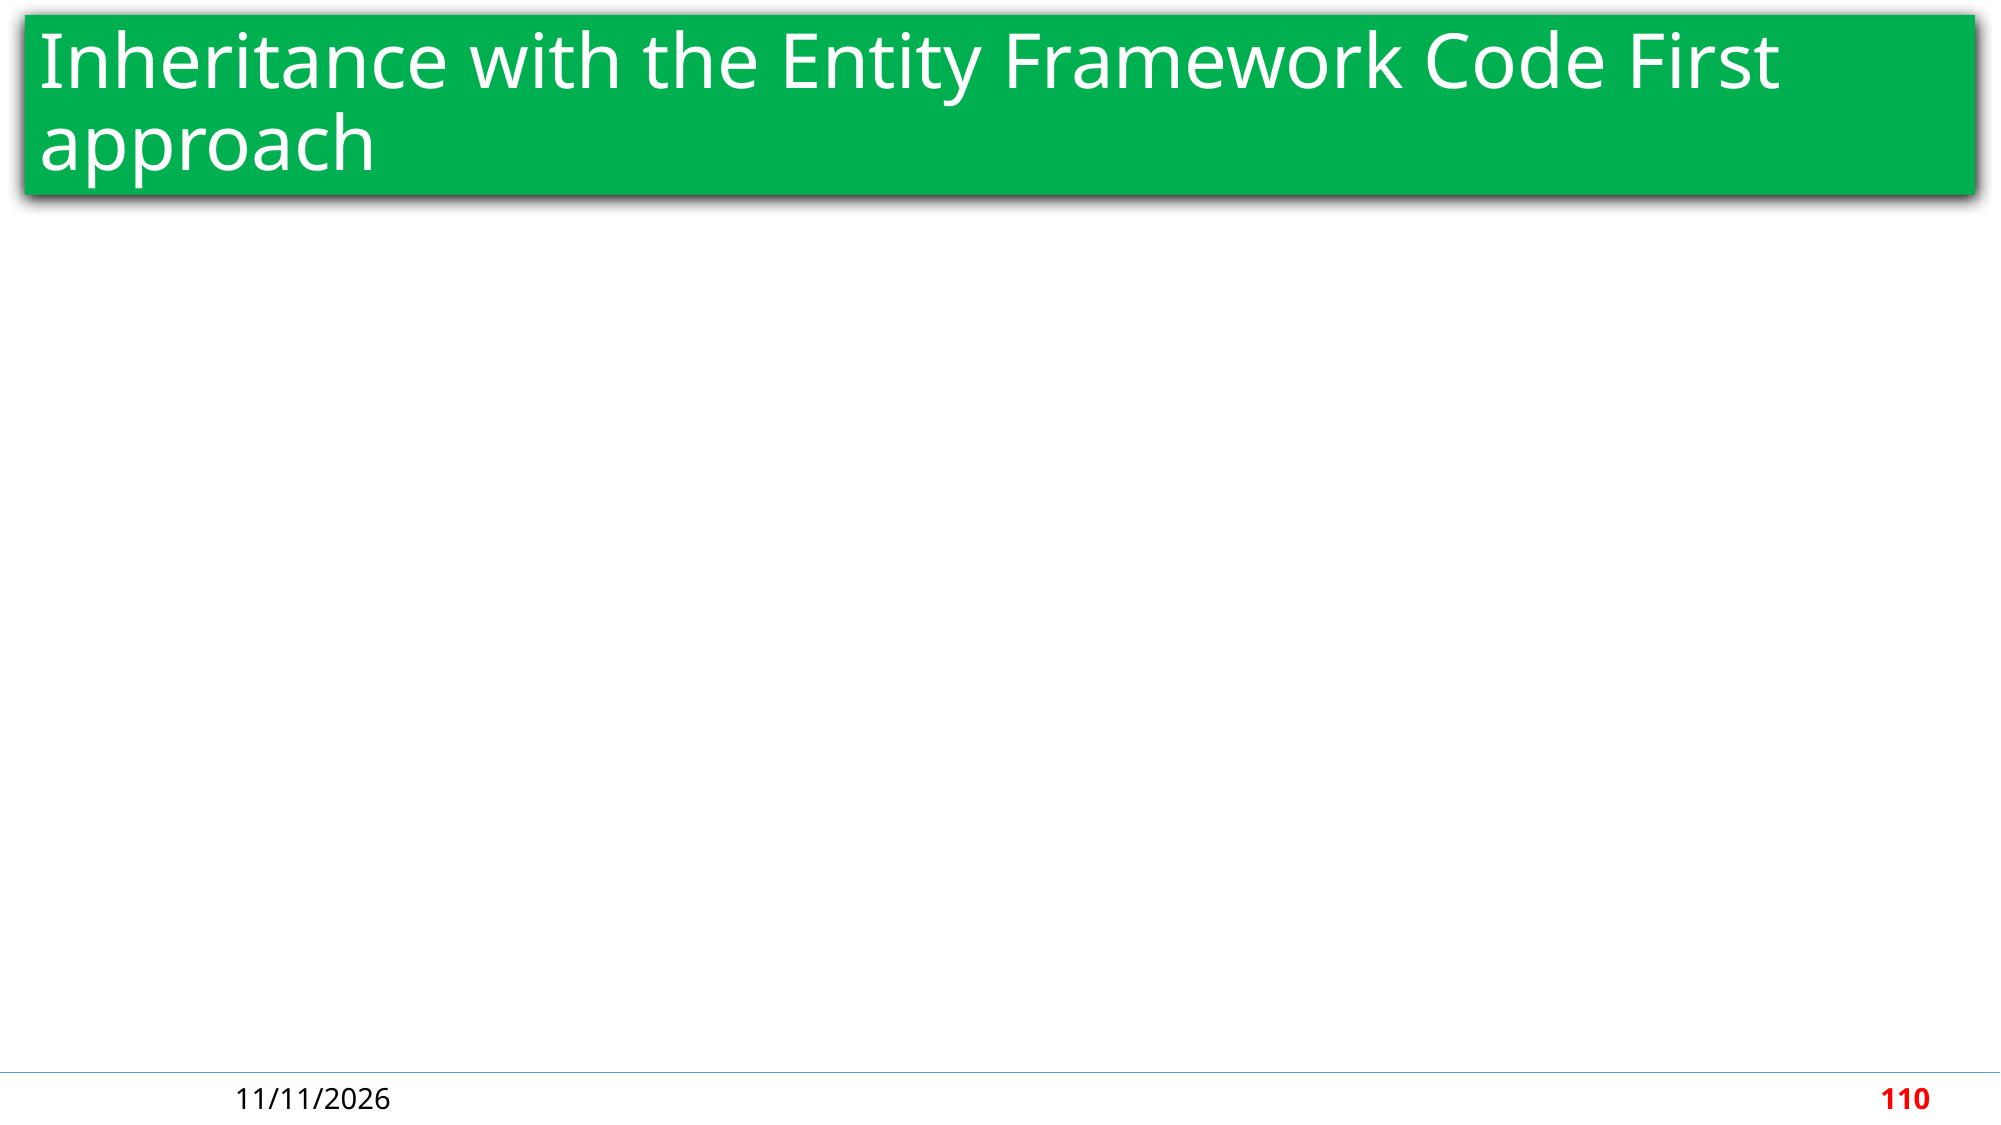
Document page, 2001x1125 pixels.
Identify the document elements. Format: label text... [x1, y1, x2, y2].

slide_number 110 [1495, 1072, 1946, 1115]
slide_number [220, 1072, 671, 1115]
title Inheritance with the Entity Framework Code First approach [24, 14, 1975, 195]
